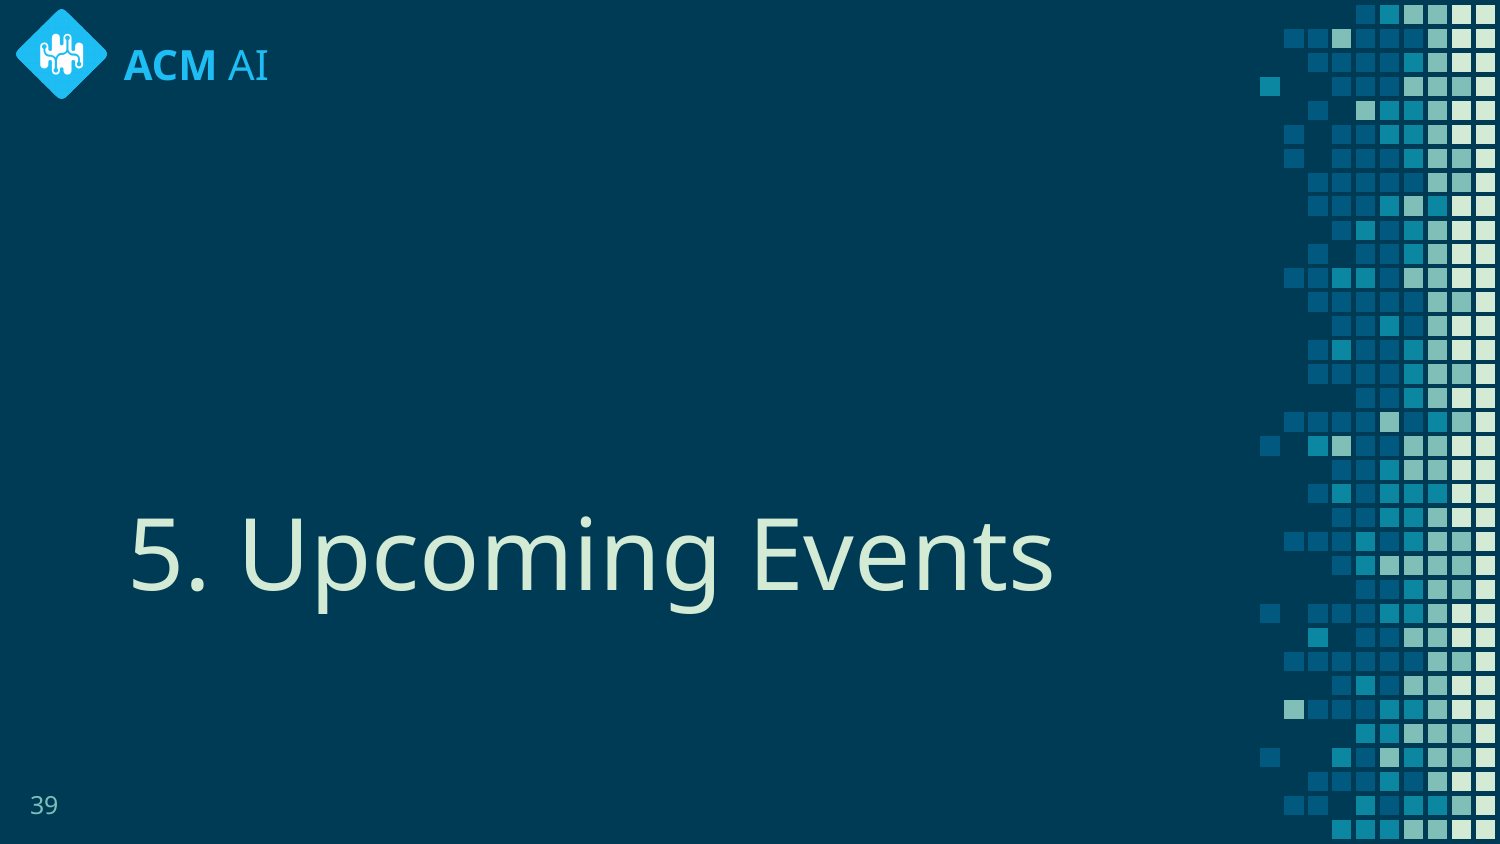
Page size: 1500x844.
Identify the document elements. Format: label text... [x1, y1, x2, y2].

title 5. Upcoming Events [112, 333, 1223, 625]
slide_number ‹#› [15, 774, 105, 839]
text_box ACM AI [111, 23, 291, 84]
picture [17, 10, 106, 98]
